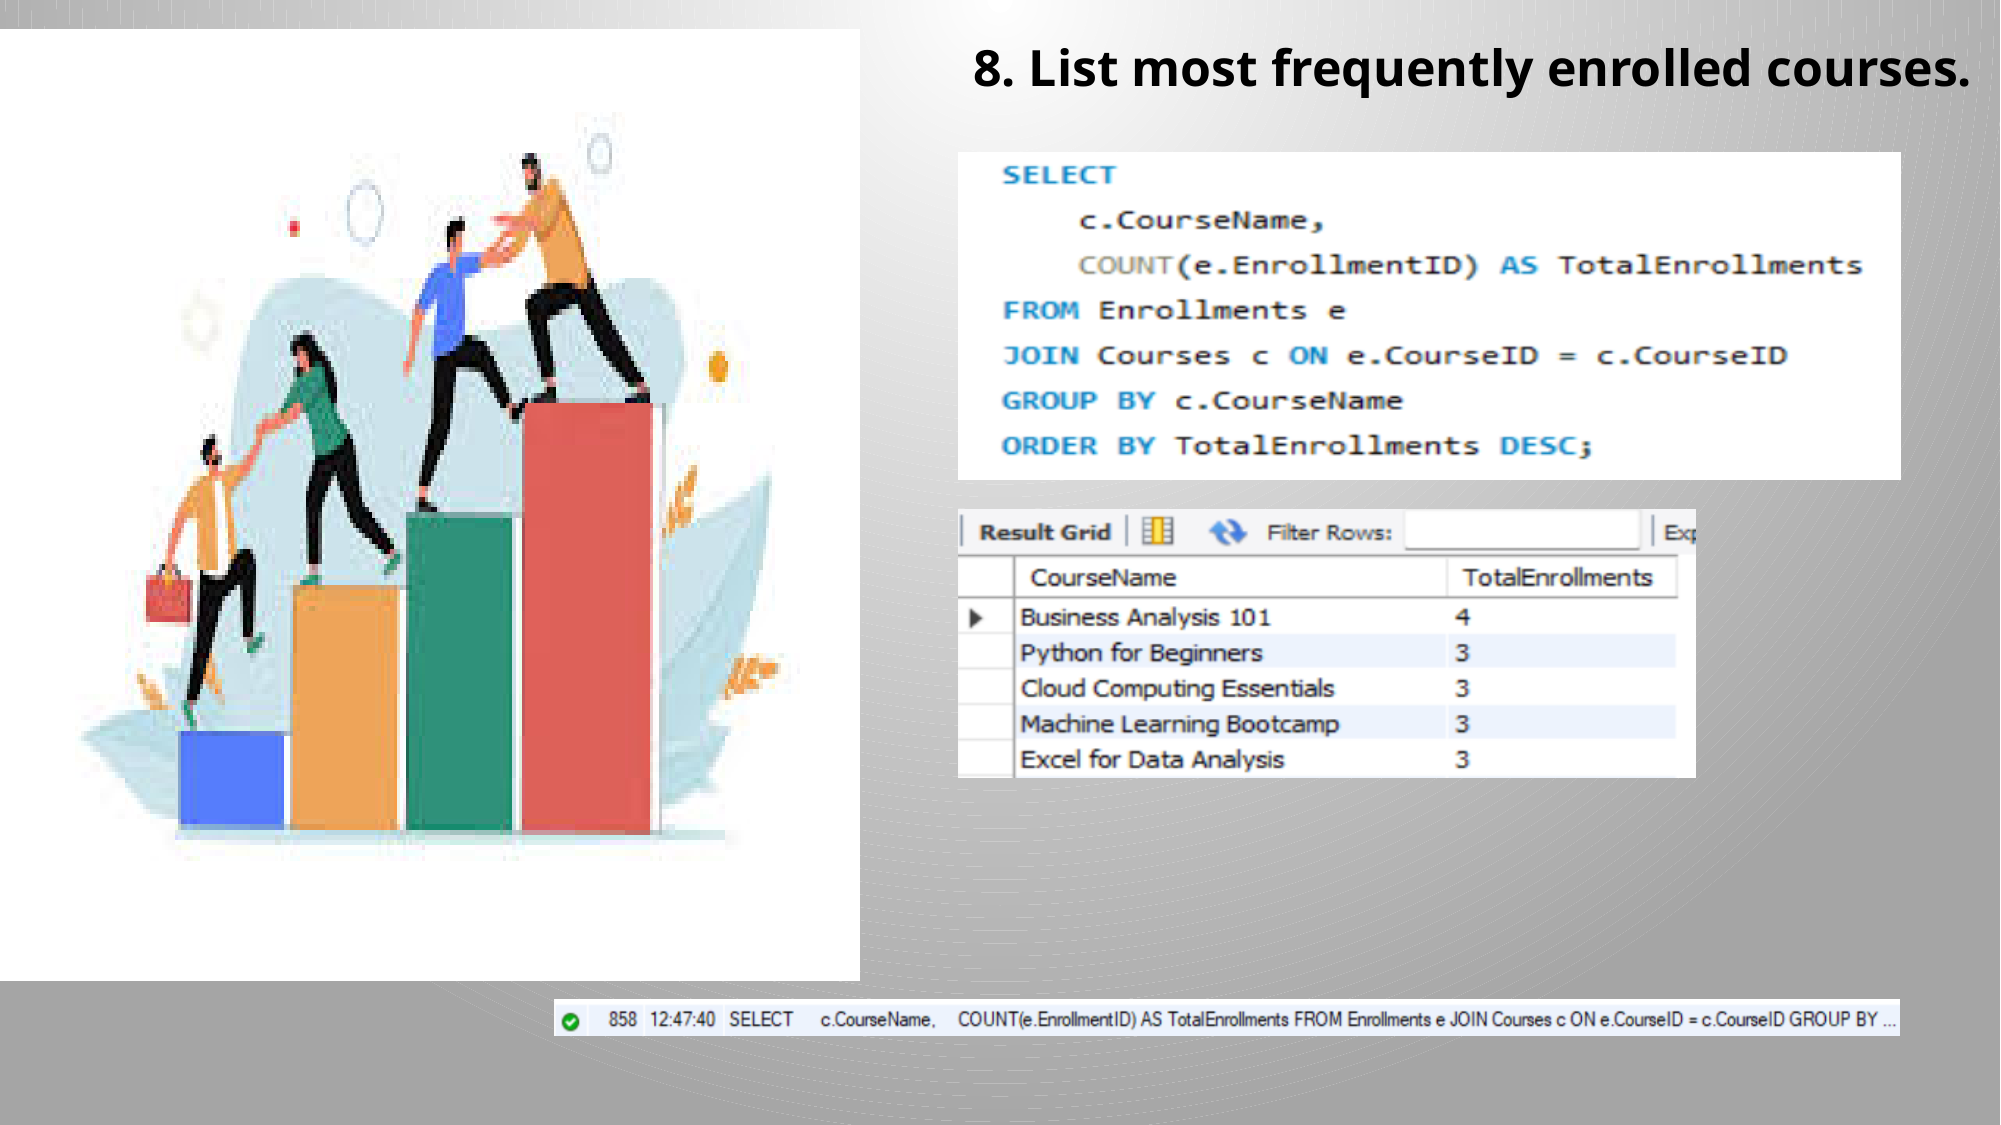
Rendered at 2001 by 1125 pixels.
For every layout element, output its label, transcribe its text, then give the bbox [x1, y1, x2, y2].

picture [958, 152, 1901, 480]
picture [0, 29, 860, 981]
text_box 8. List most frequently enrolled courses. [958, 29, 2000, 104]
picture [554, 999, 1900, 1036]
picture [958, 509, 1696, 778]
